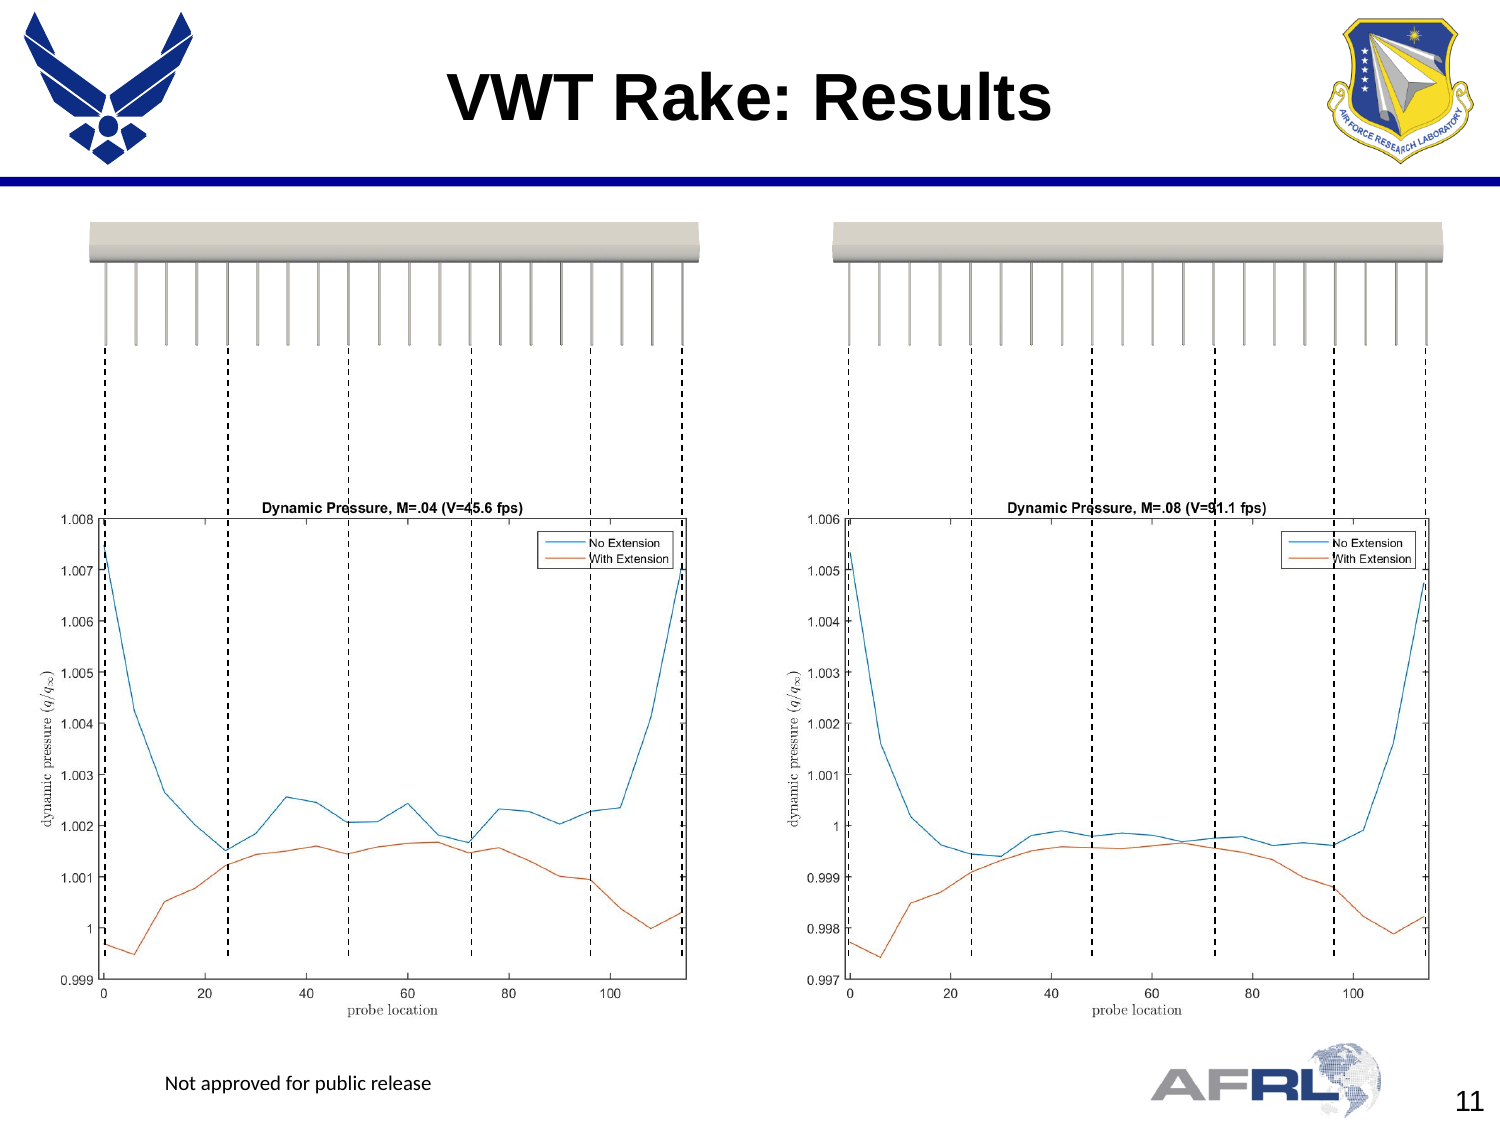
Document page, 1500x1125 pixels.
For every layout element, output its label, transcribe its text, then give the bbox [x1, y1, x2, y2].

title VWT Rake: Results [75, 0, 1425, 188]
picture [74, 210, 718, 365]
picture [747, 475, 1500, 1125]
picture [1425, 16, 1475, 165]
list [0, 475, 746, 1041]
picture [818, 210, 1462, 365]
